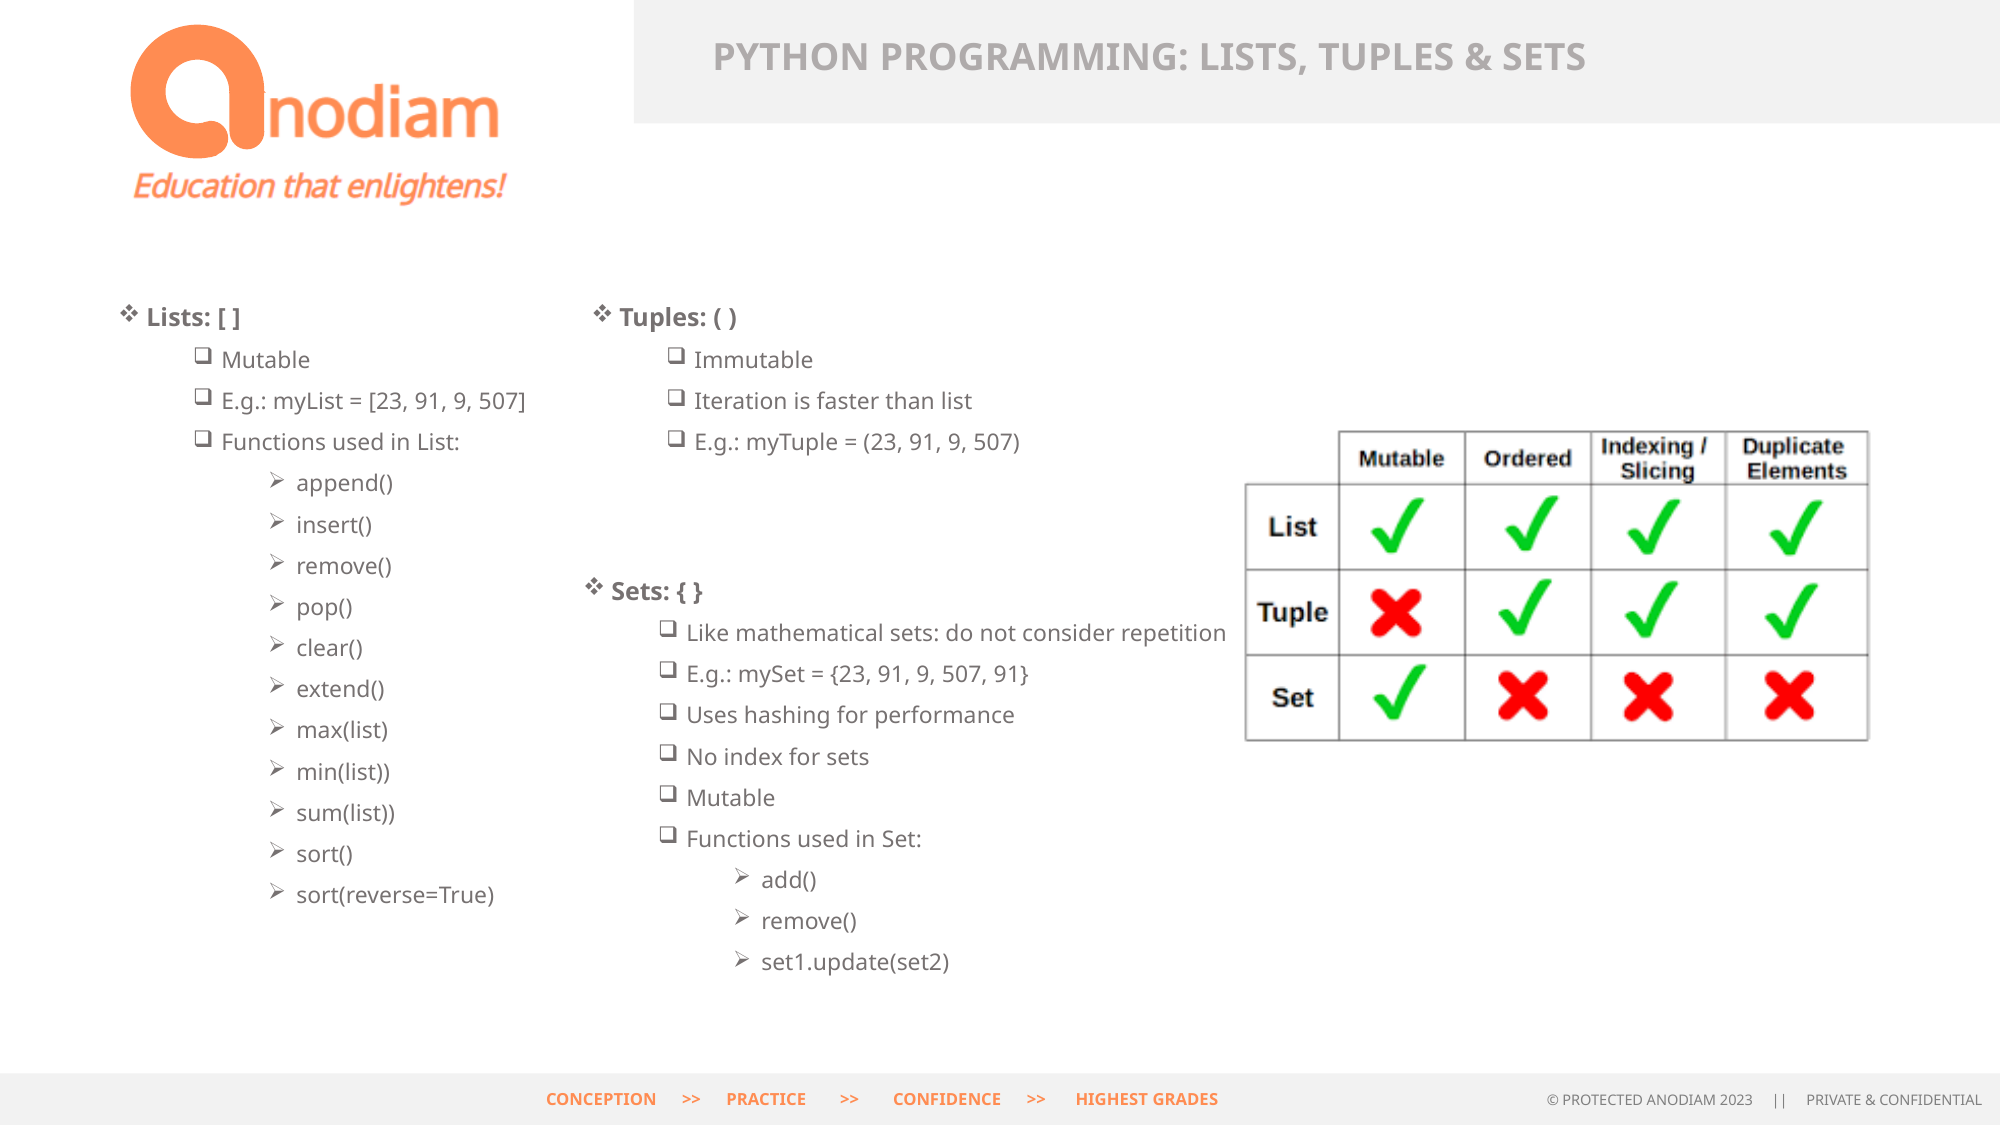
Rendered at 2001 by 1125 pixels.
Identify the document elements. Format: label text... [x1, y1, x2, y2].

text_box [112, 25, 519, 214]
text_box Lists: [ ] Mutable E.g.: myList = [23, 91, 9, 507] Functions used in List: append() insert() remove() pop() clear() extend() max(list) min(list)) sum(list)) sort() sort(reverse=True) [103, 279, 594, 916]
text_box [633, 0, 2000, 124]
text_box Sets: { } Like mathematical sets: do not consider repetition E.g.: mySet = {23, 91, 9, 507, 91} Uses hashing for performance No index for sets Mutable Functions used in Set: add() remove() set1.update(set2) [568, 552, 1410, 983]
text_box Python Programming: Lists, Tuples & Sets [697, 25, 1602, 86]
text_box Tuples: ( ) Immutable Iteration is faster than list E.g.: myTuple = (23, 91, 9, 507) [576, 279, 1124, 463]
text_box CONCEPTION >> PRACTICE >> CONFIDENCE >> HIGHEST GRADES © PROTECTED ANODIAM 2023 || PRIVATE & CONFIDENTIAL [0, 1072, 2000, 1125]
picture [1235, 423, 1875, 748]
